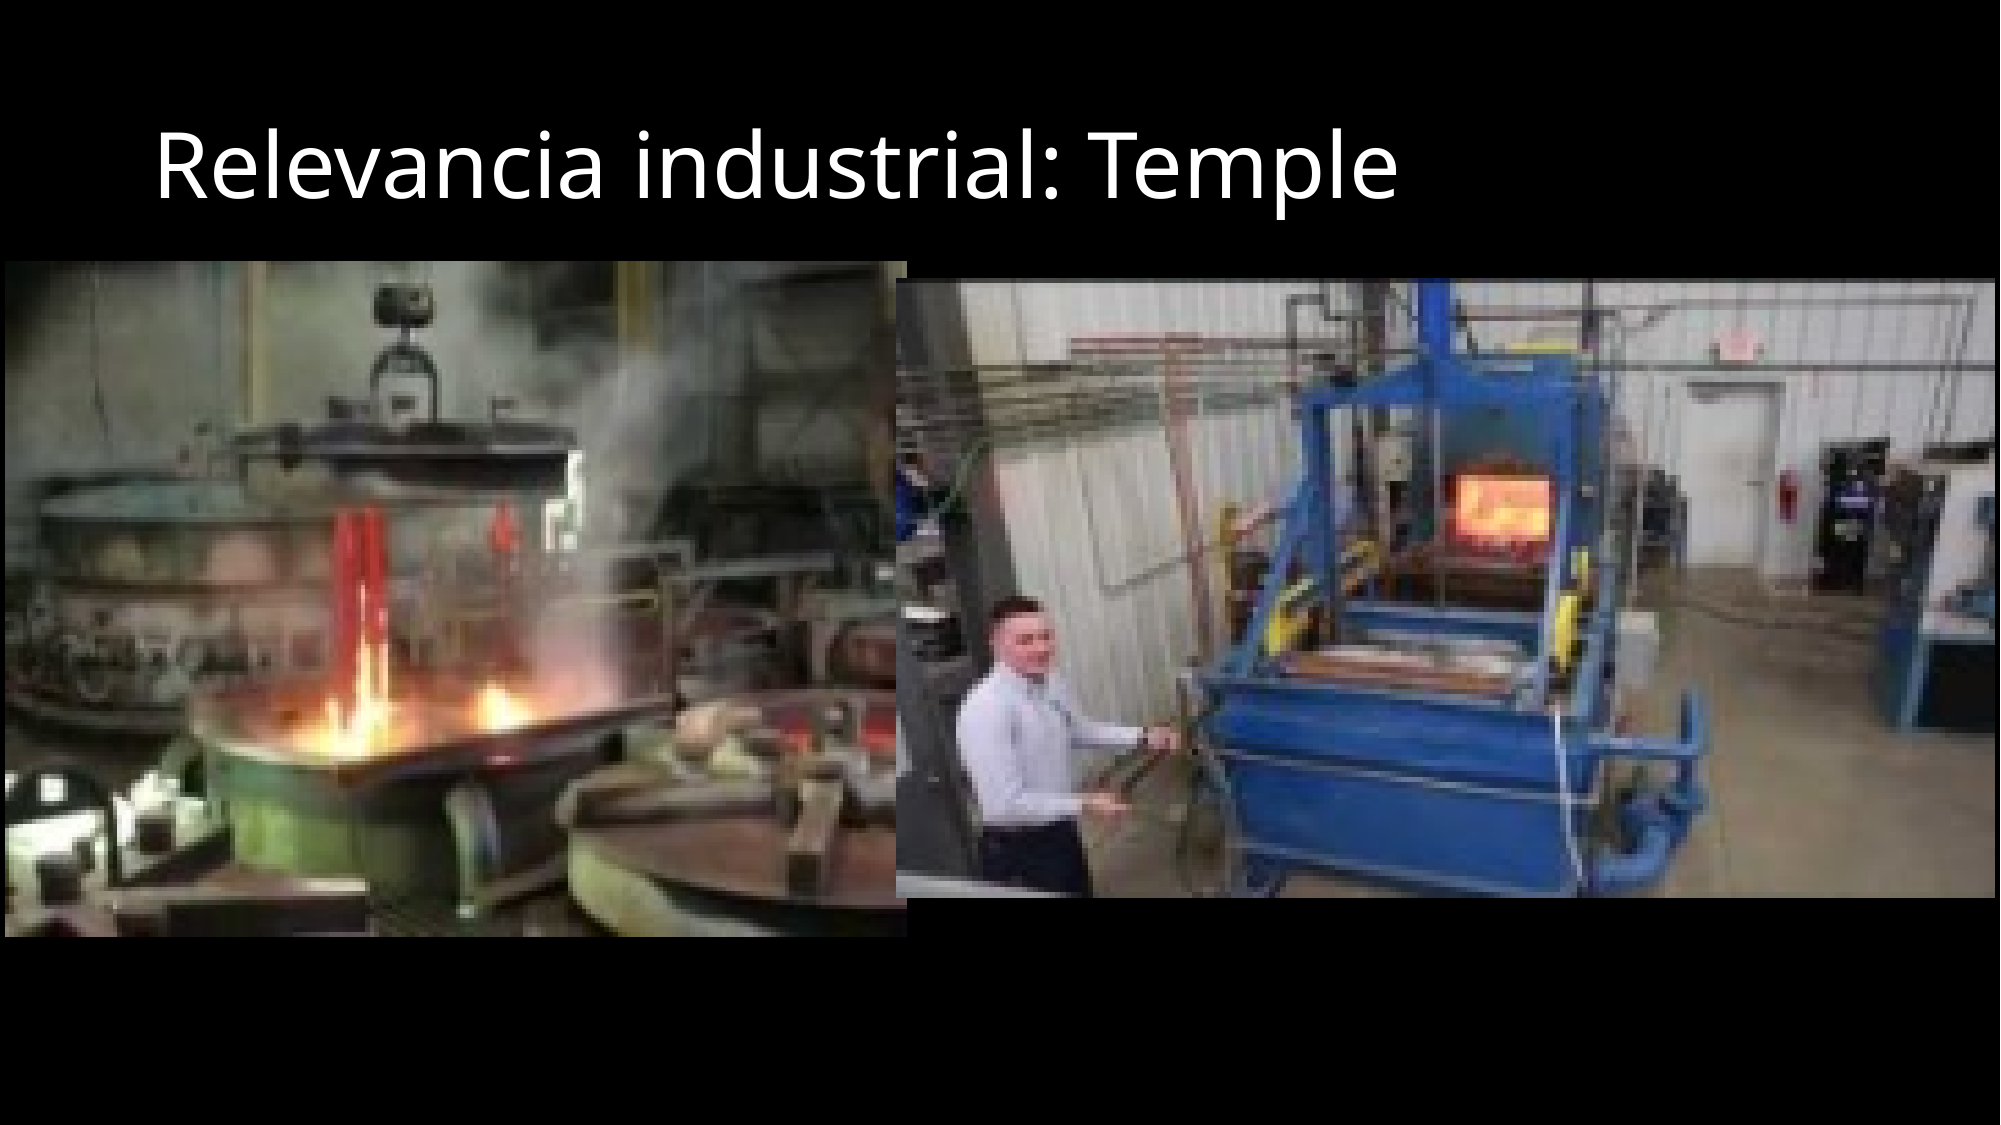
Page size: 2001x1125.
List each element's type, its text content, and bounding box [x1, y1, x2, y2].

title Relevancia industrial: Temple [137, 59, 1863, 277]
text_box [895, 277, 1995, 899]
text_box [4, 260, 908, 938]
